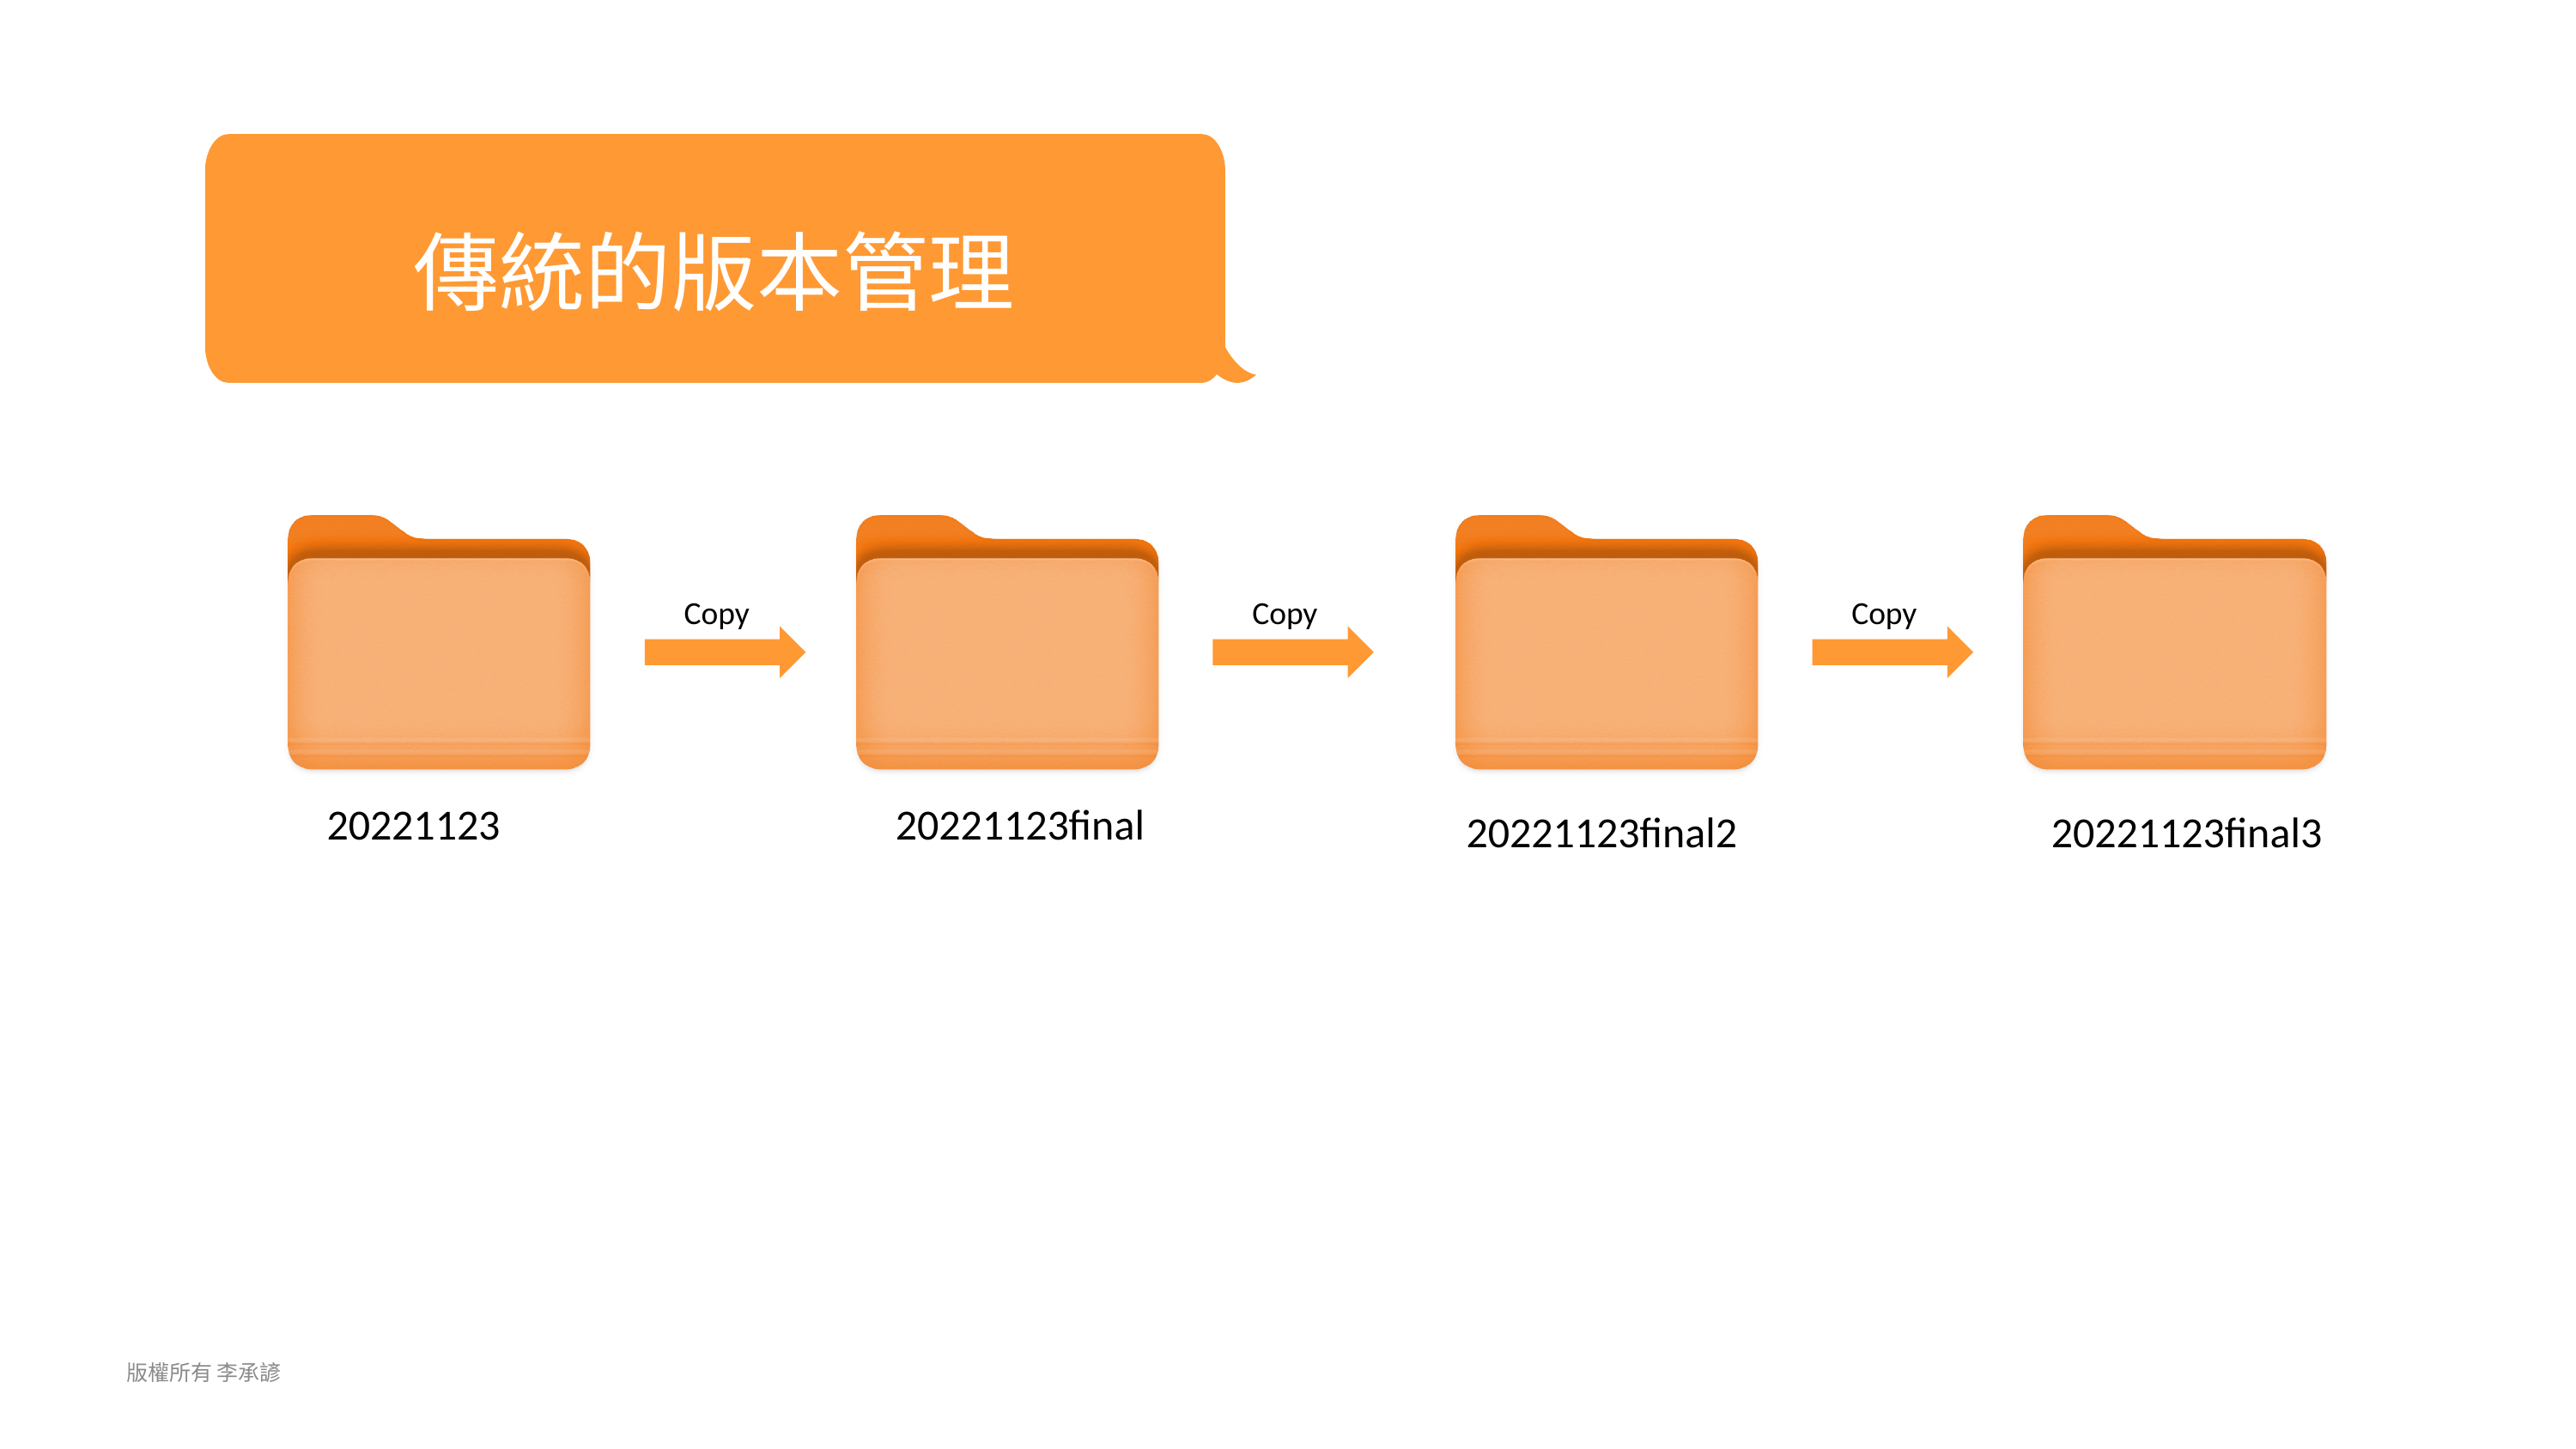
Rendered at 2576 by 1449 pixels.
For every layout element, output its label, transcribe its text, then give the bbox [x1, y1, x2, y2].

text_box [1812, 585, 1984, 679]
text_box 20221123final3 [2038, 811, 2336, 864]
picture [841, 475, 1172, 804]
picture [2009, 475, 2340, 804]
text_box 20221123final2 [1453, 811, 1751, 864]
footer 版權所有 李承諺 [0, 1346, 408, 1398]
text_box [644, 585, 817, 679]
picture [274, 475, 604, 804]
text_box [204, 133, 1257, 384]
text_box 20221123 [313, 811, 513, 855]
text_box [1212, 585, 1384, 679]
text_box 20221123final [883, 811, 1158, 855]
picture [1441, 475, 1771, 804]
